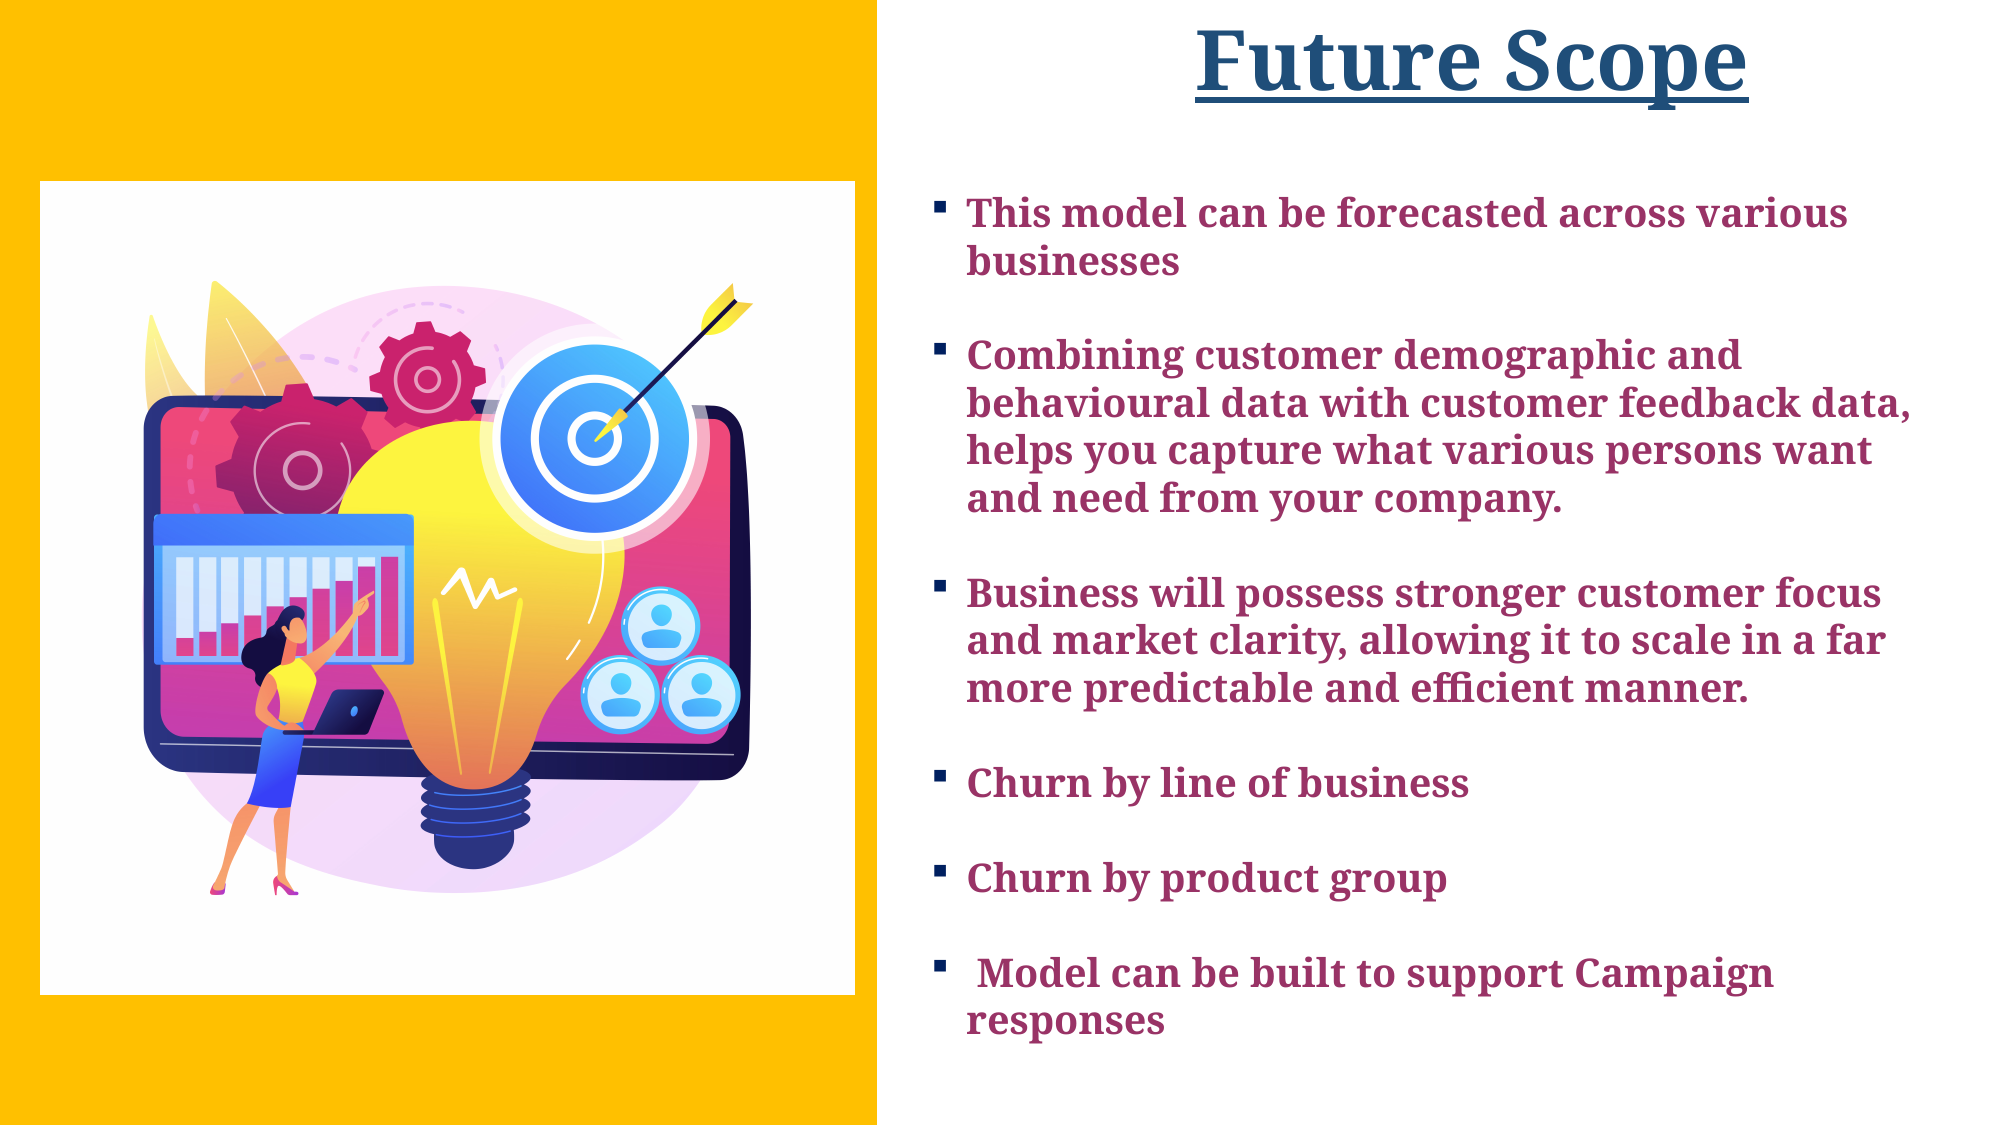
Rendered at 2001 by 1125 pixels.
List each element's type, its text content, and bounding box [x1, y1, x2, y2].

text_box [0, 0, 879, 1125]
picture [40, 180, 855, 995]
text_box Future Scope [983, 0, 1962, 115]
text_box This model can be forecasted across various businesses Combining customer demographic and behavioural data with customer feedback data, helps you capture what various persons want and need from your company. Business will possess stronger customer focus and market clarity, allowing it to scale in a far more predictable and efficient manner. Churn by line of business Churn by product group Model can be built to support Campaign responses [916, 180, 1964, 1098]
